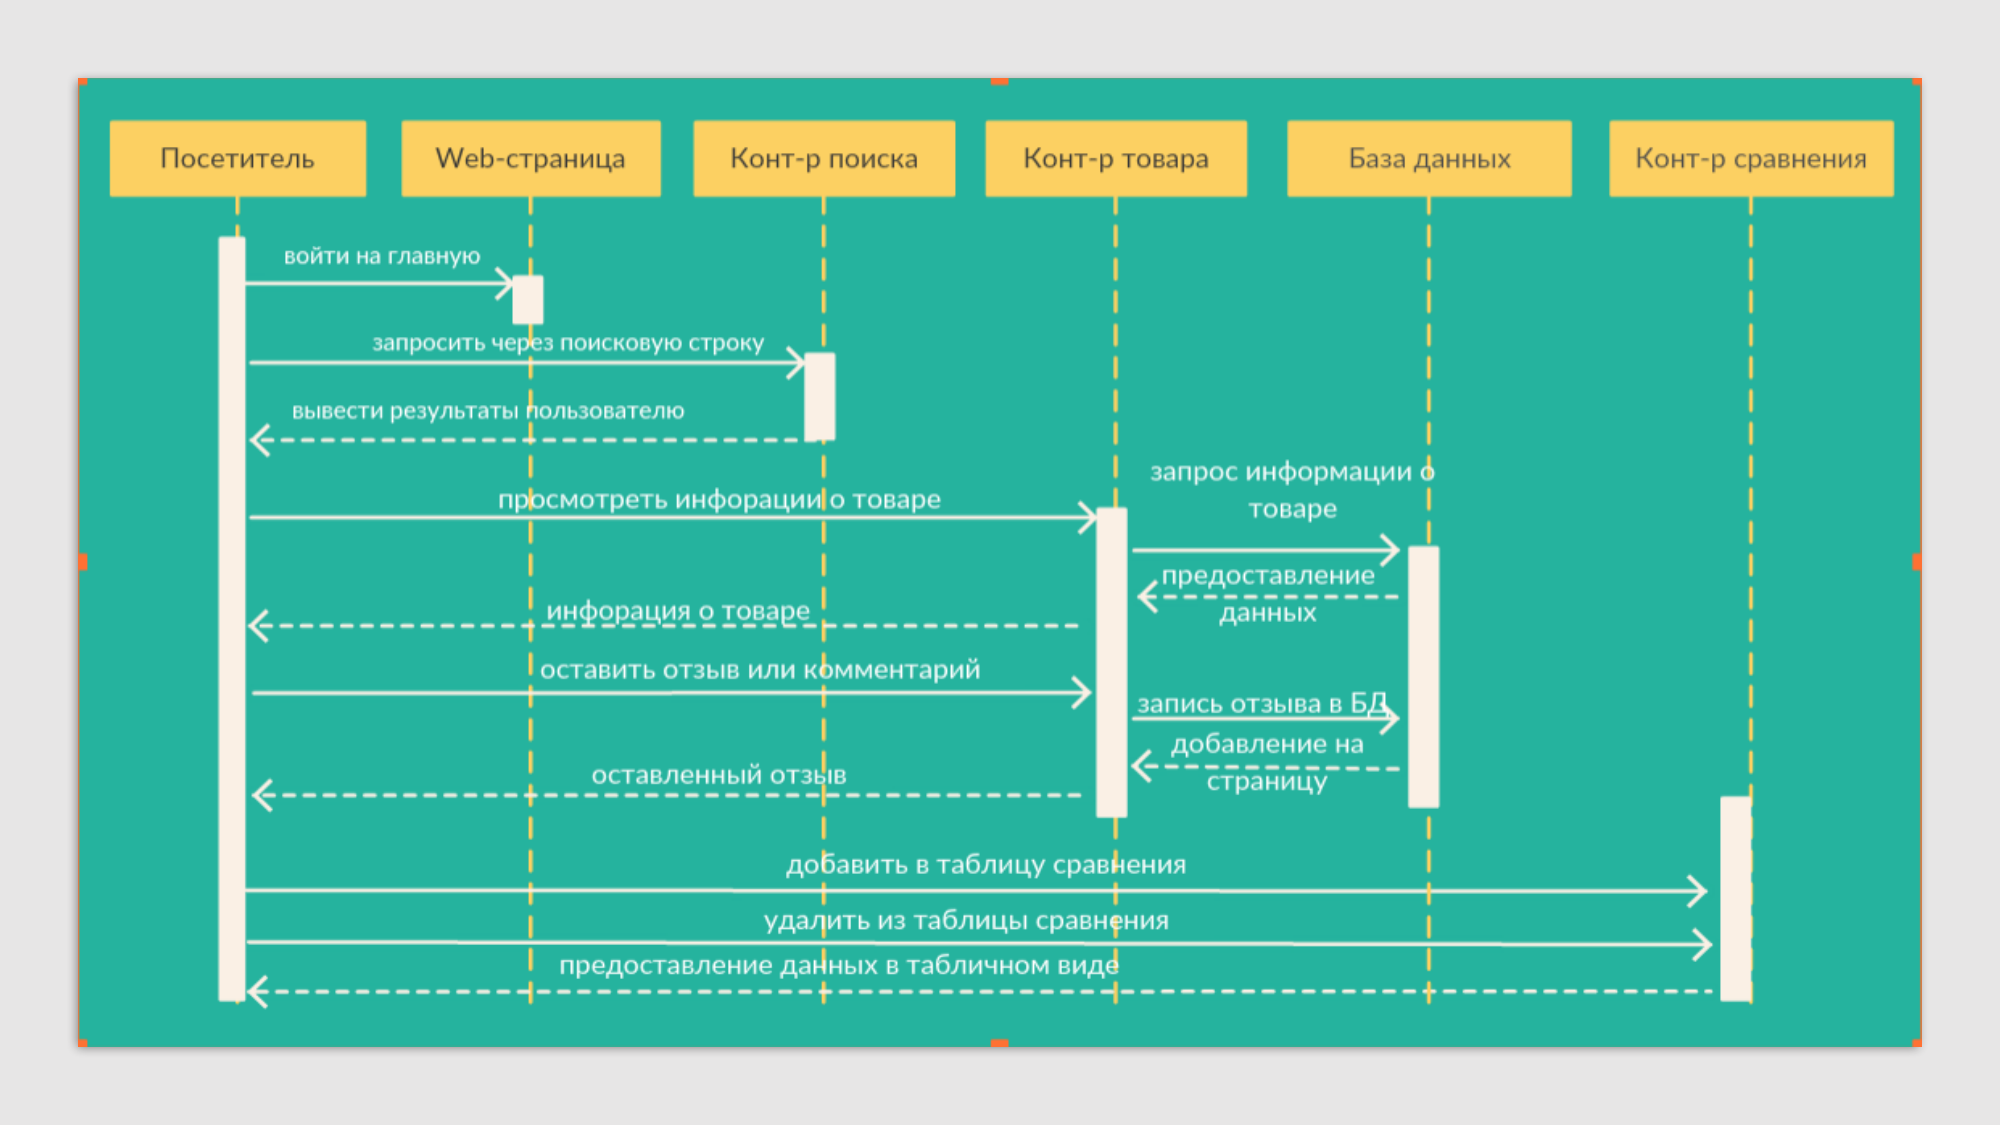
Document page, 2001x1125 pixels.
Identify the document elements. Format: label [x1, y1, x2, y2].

picture [78, 78, 1922, 1047]
text_box [0, 0, 2000, 1125]
